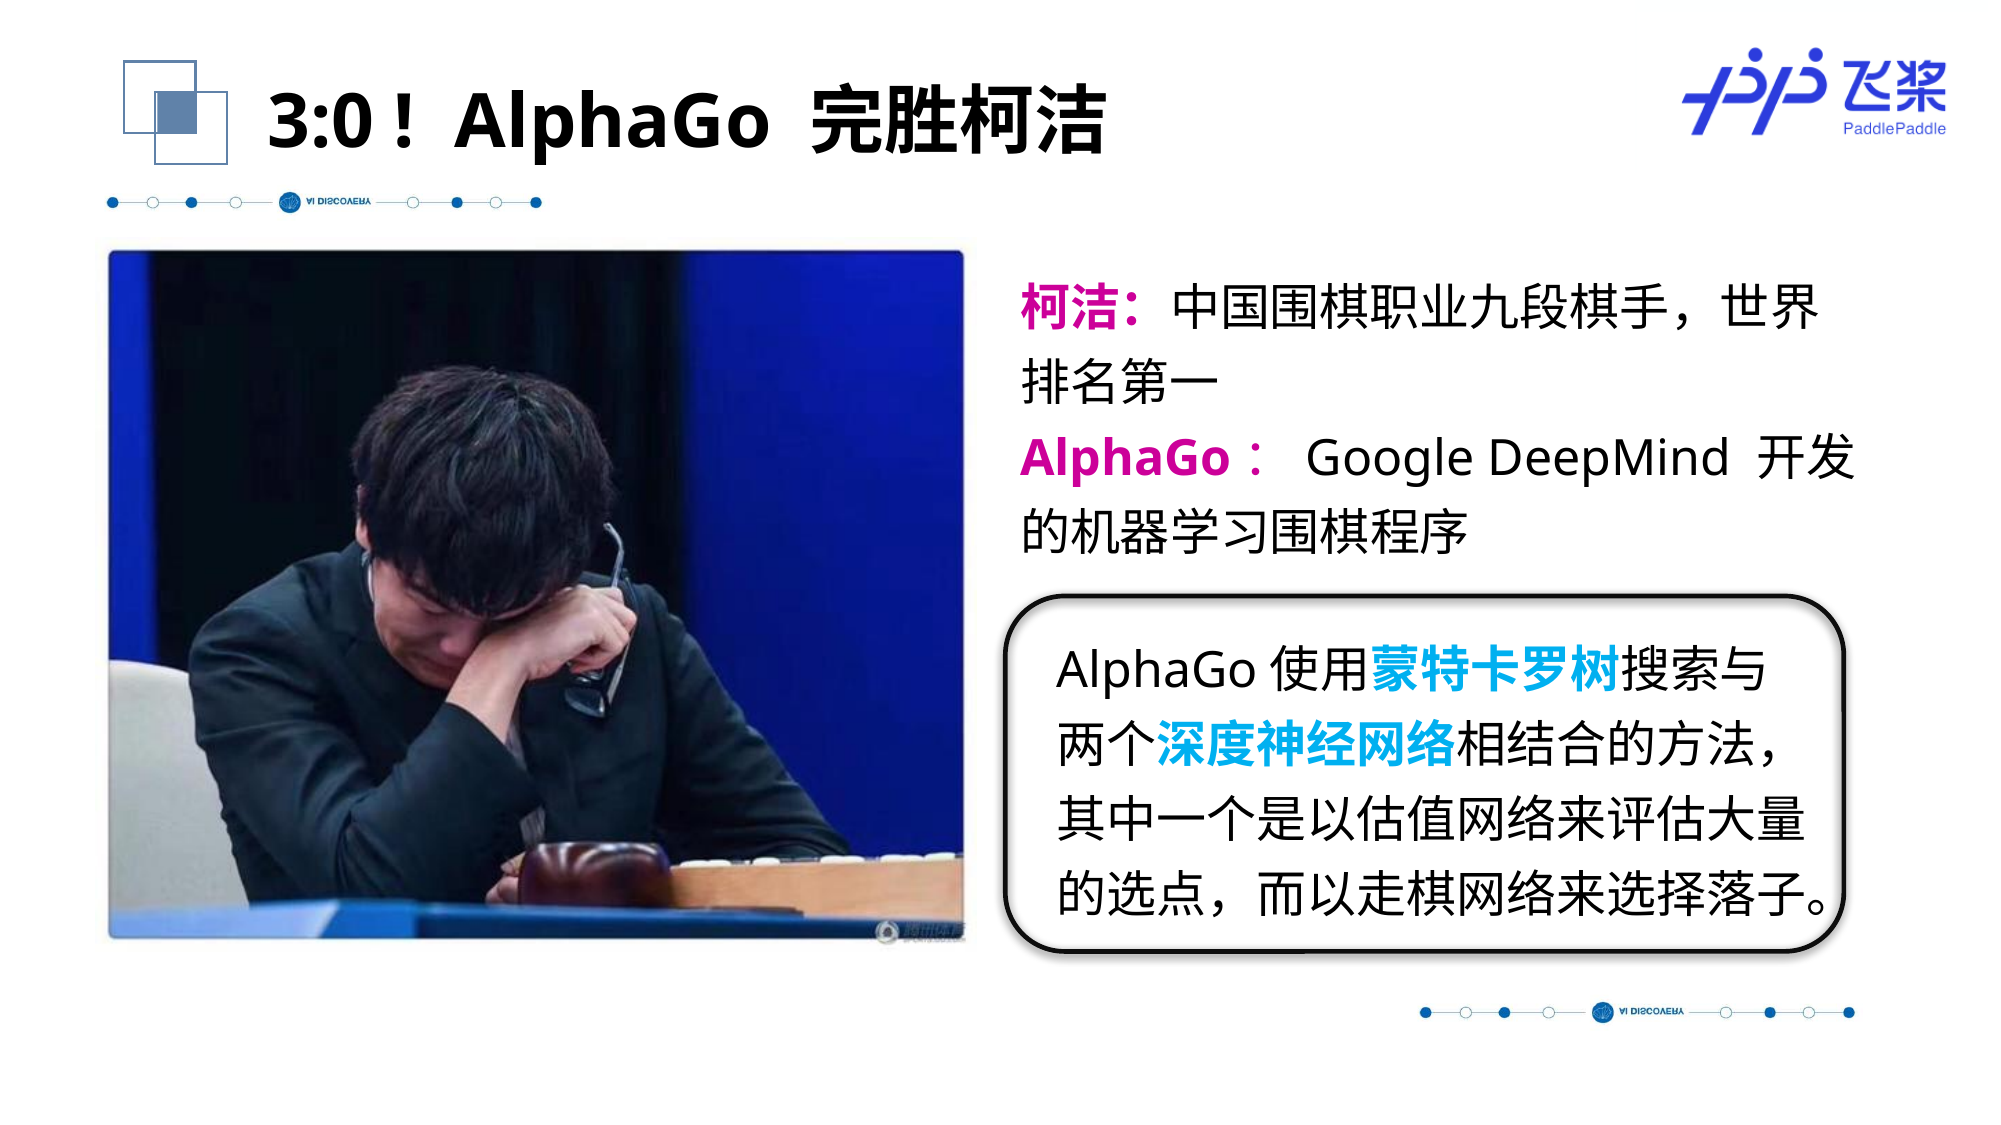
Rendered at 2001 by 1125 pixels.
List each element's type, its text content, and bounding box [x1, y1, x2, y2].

picture [95, 180, 550, 229]
picture [1635, 0, 1988, 173]
picture [95, 237, 977, 952]
text_box [1005, 595, 1844, 952]
picture [1408, 990, 1863, 1039]
text_box 3:0 ! AlphaGo 完胜柯洁 [252, 65, 1511, 171]
text_box 柯洁：中国围棋职业九段棋手，世界排名第一 AlphaGo：Google DeepMind 开发的机器学习围棋程序 [1005, 253, 1879, 569]
text_box AlphaGo使用蒙特卡罗树搜索与两个深度神经网络相结合的方法，其中一个是以估值网络来评估大量的选点，而以走棋网络来选择落子。 [1041, 614, 1826, 930]
